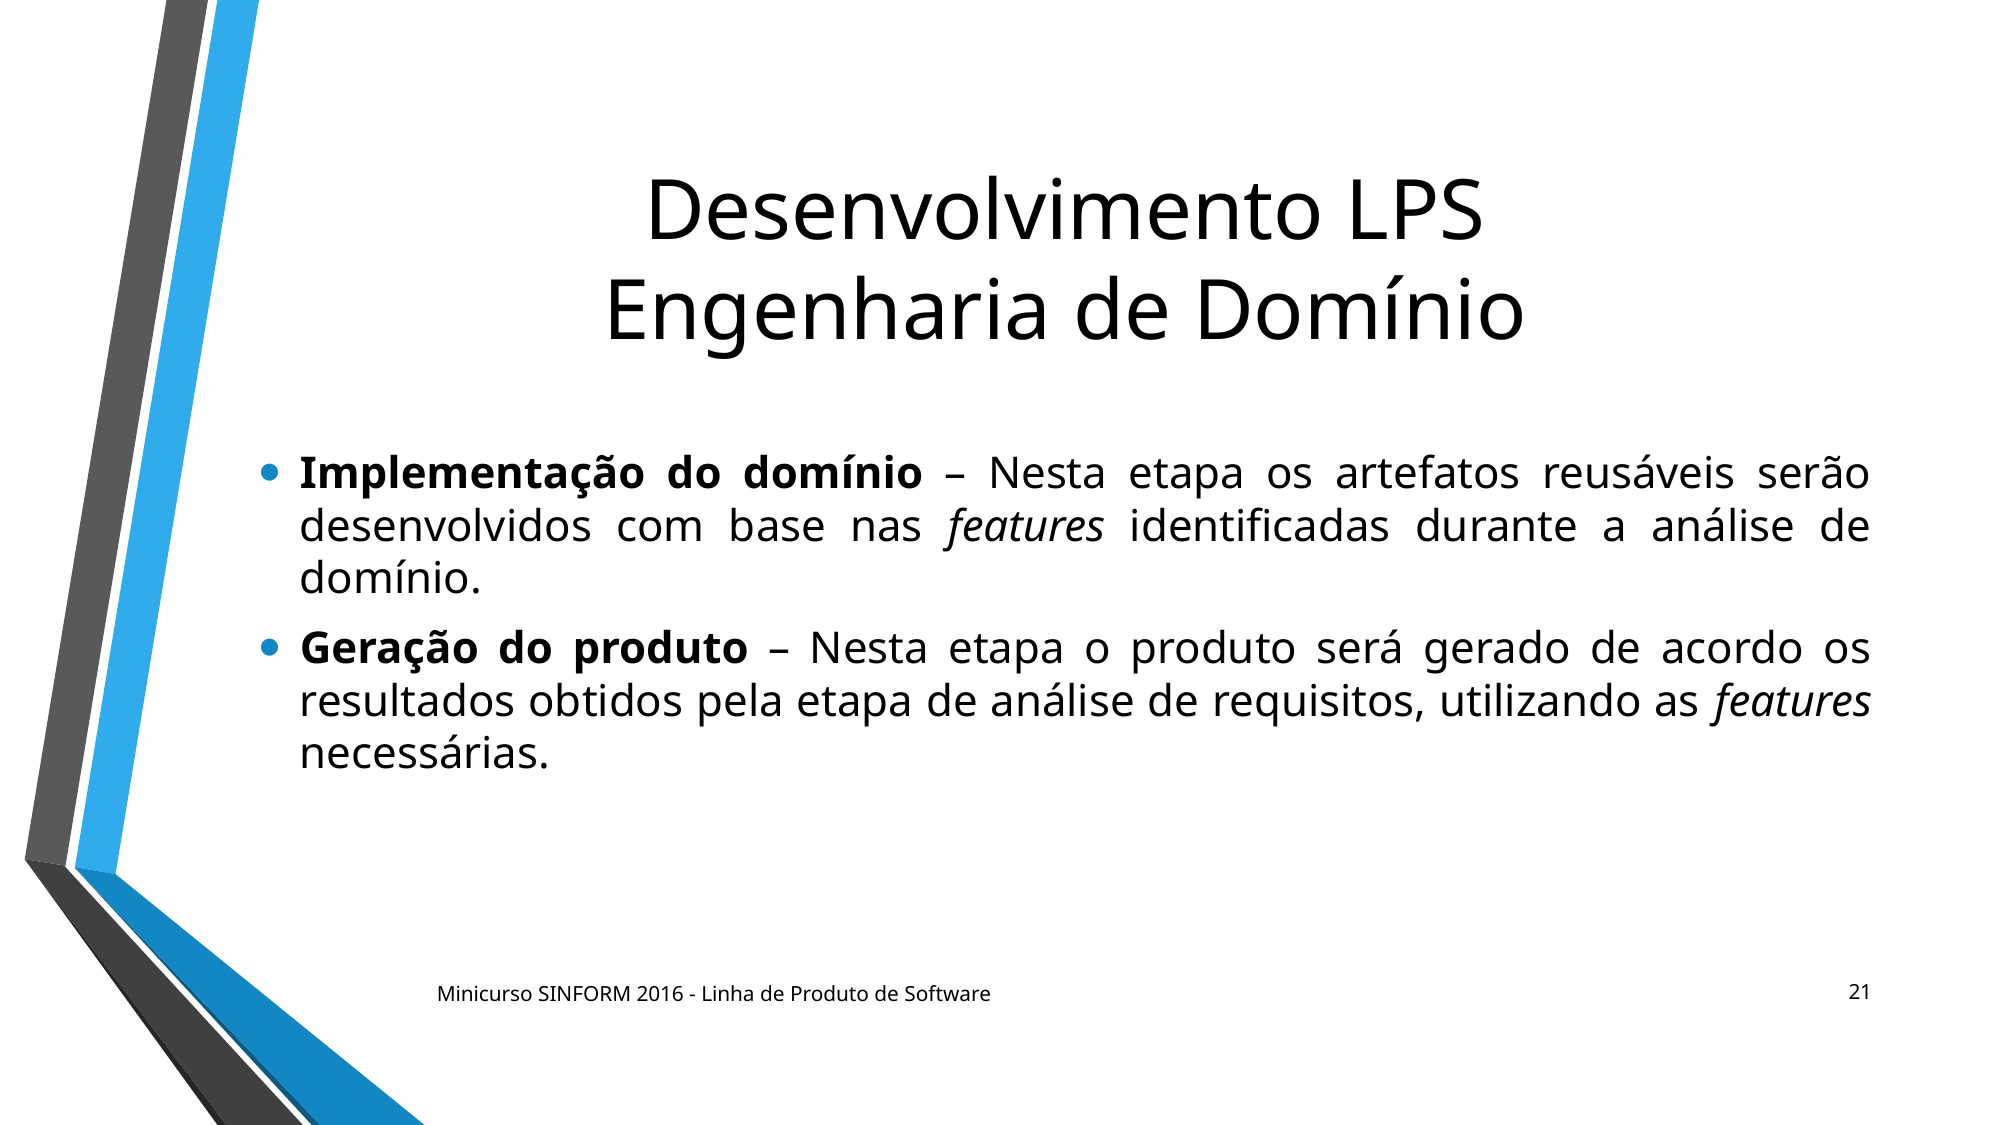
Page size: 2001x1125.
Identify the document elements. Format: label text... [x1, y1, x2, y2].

list Implementação do domínio – Nesta etapa os artefatos reusáveis serão desenvolvidos com base nas features identificadas durante a análise de domínio. Geração do produto – Nesta etapa o produto será gerado de acordo os resultados obtidos pela etapa de análise de requisitos, utilizando as features necessárias. [243, 437, 1887, 950]
footer Minicurso SINFORM 2016 - Linha de Produto de Software [421, 965, 1584, 1025]
slide_number 21 [1796, 962, 1887, 1023]
title Desenvolvimento LPS Engenharia de Domínio [243, 112, 1887, 400]
